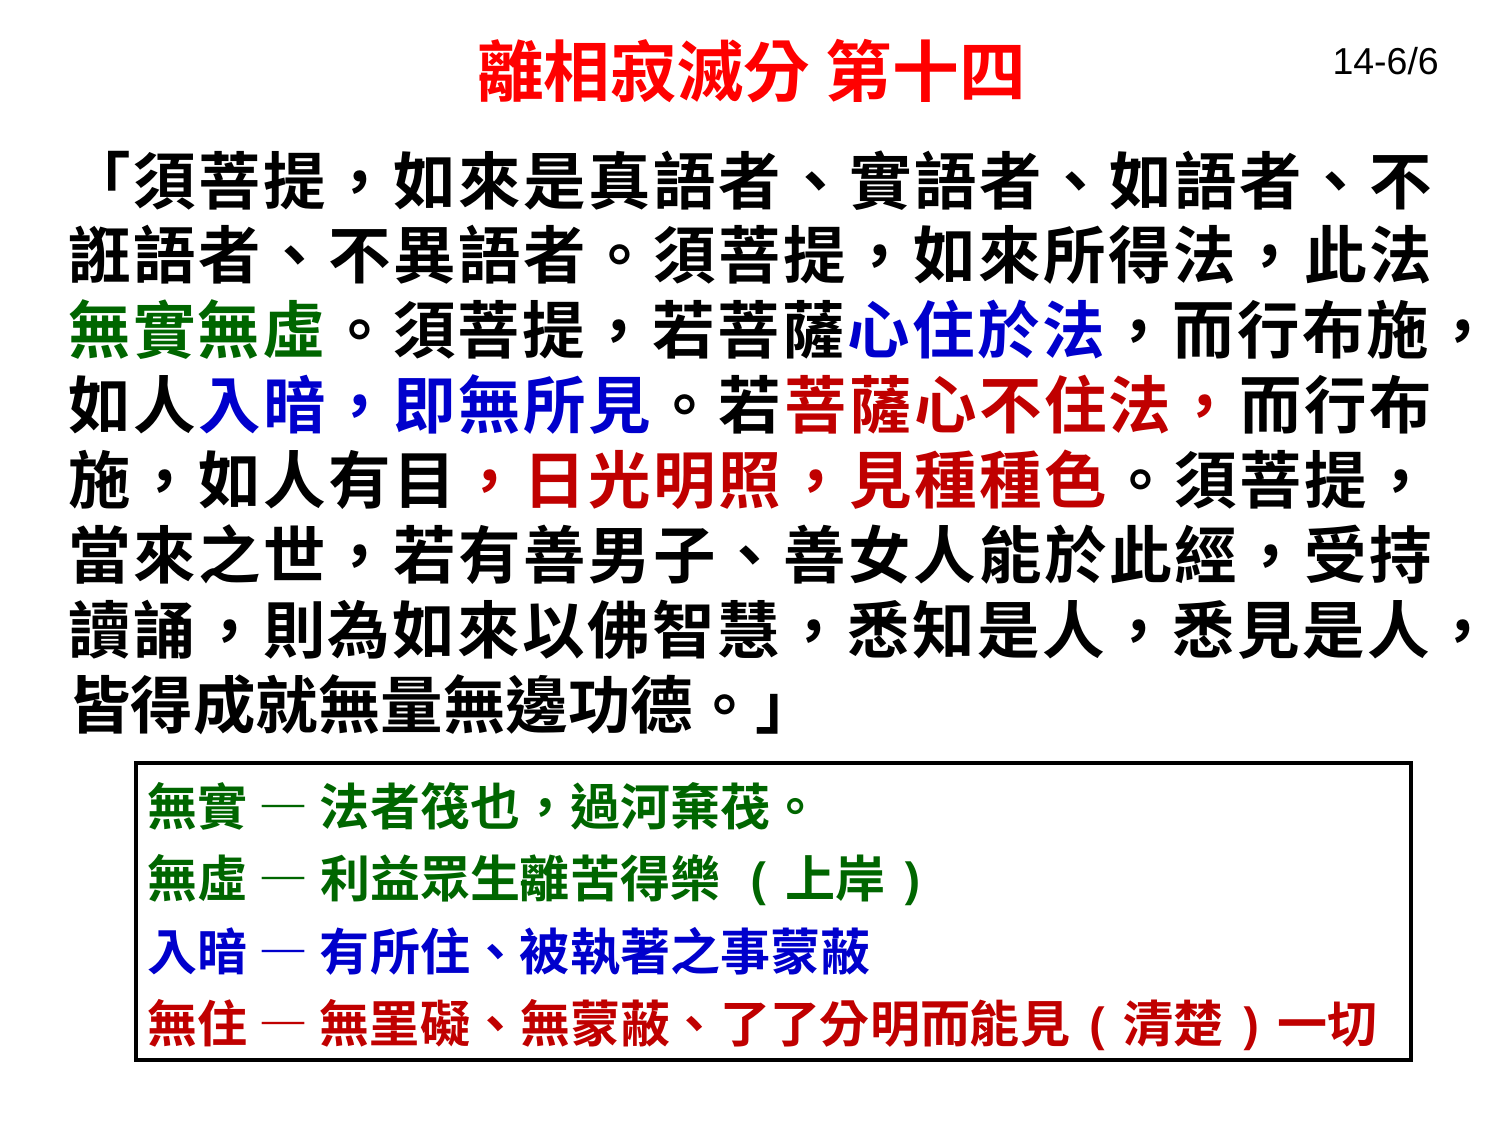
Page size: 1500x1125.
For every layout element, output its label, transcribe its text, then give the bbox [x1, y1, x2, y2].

title 離相寂滅分 第十四 [76, 23, 1427, 116]
list 「須菩提，如來是真語者、實語者、如語者、不誑語者、不異語者。須菩提，如來所得法，此法無實無虛。須菩提，若菩薩心住於法，而行布施，如人入暗，即無所見。若菩薩心不住法，而行布施，如人有目，日光明照，見種種色。須菩提，當來之世，若有善男子、善女人能於此經，受持讀誦，則為如來以佛智慧，悉知是人，悉見是人，皆得成就無量無邊功德。」 [53, 134, 1448, 761]
text_box 無實 — 法者筏也，過河棄茷。 無虛 — 利益眾生離苦得樂 (上岸) 入暗 — 有所住、被執著之事蒙蔽 無住 — 無罣礙、無蒙蔽、了了分明而能見(清楚)一切 [135, 763, 1412, 1060]
text_box 14-6/6 [1317, 29, 1454, 90]
